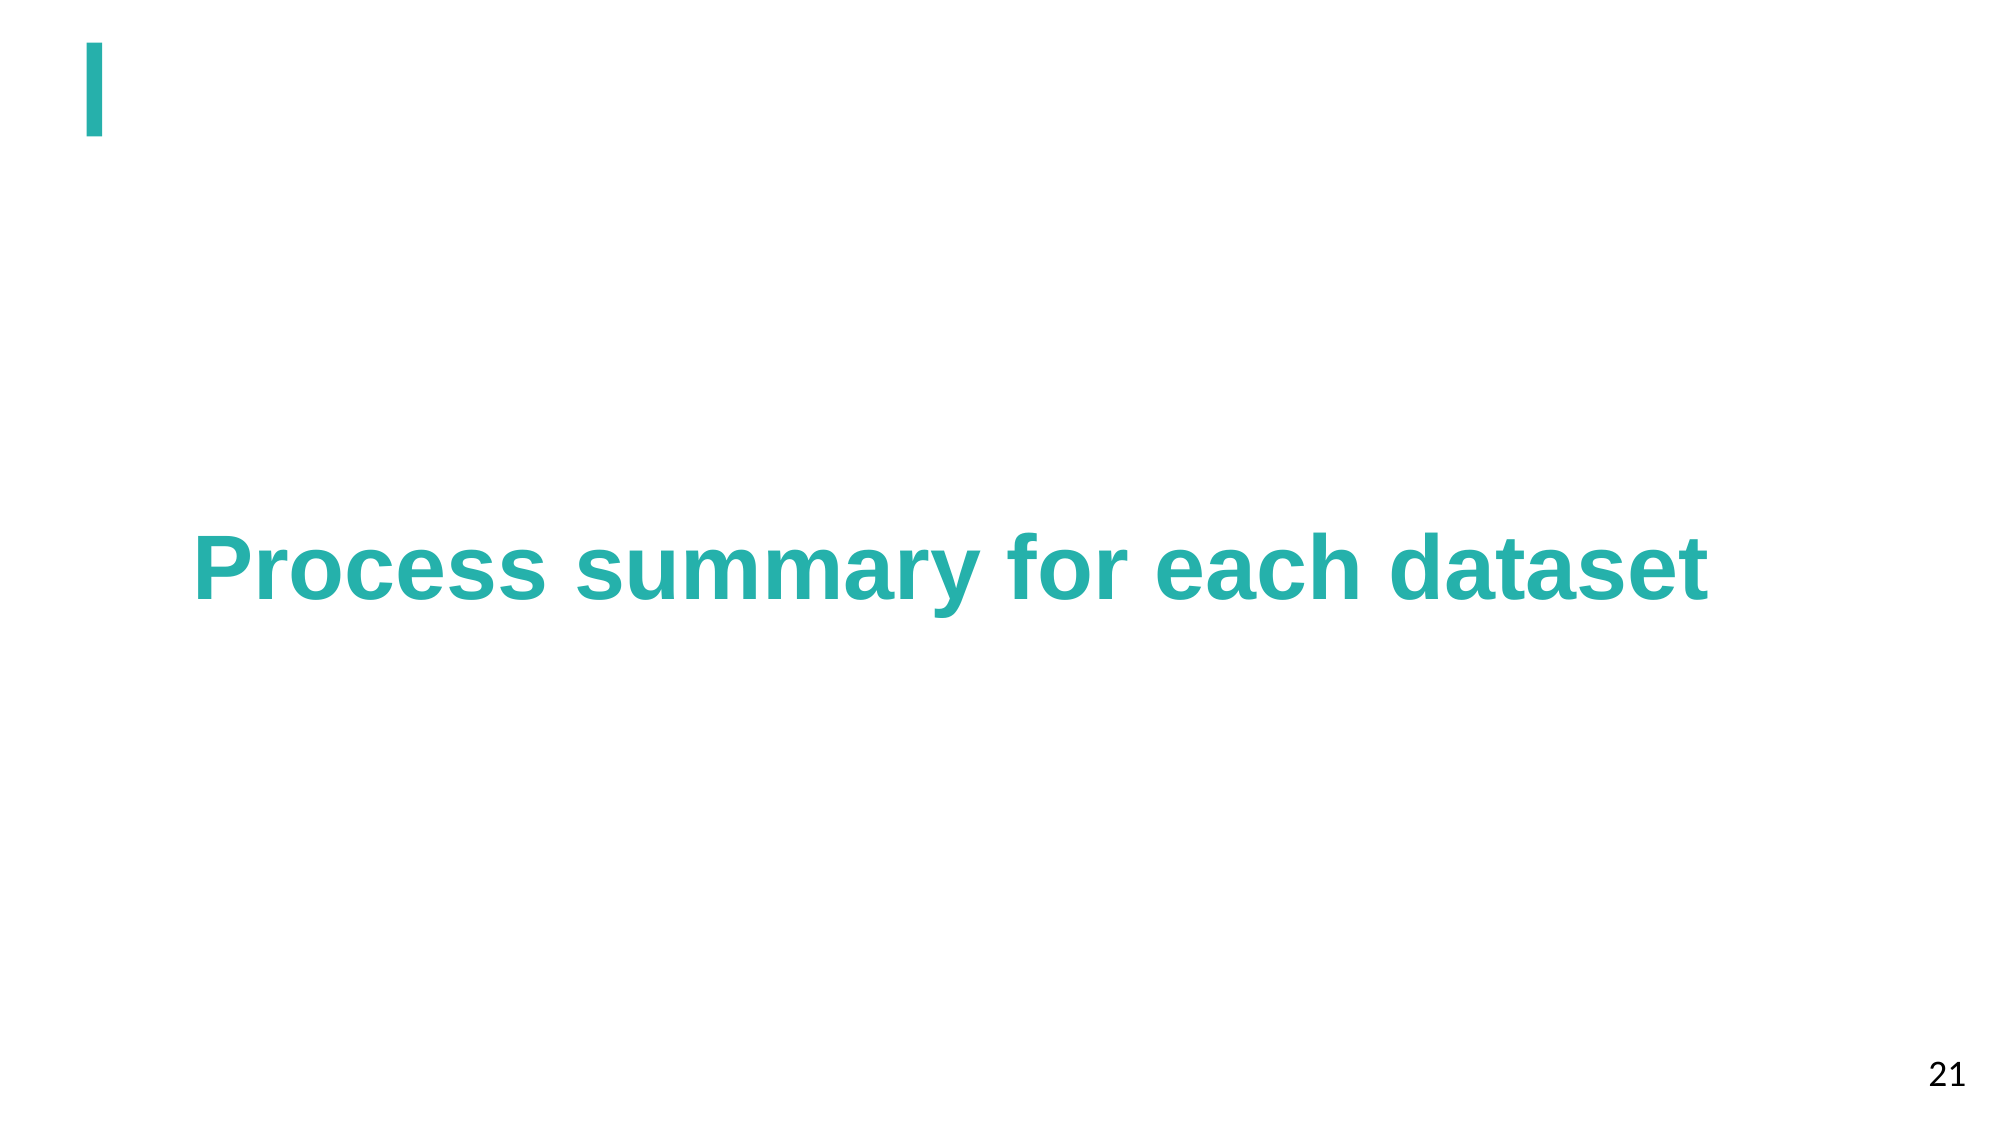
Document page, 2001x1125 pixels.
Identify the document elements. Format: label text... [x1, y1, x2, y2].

slide_number 21 [1913, 1041, 2000, 1125]
title Process summary for each dataset [177, 486, 1977, 639]
